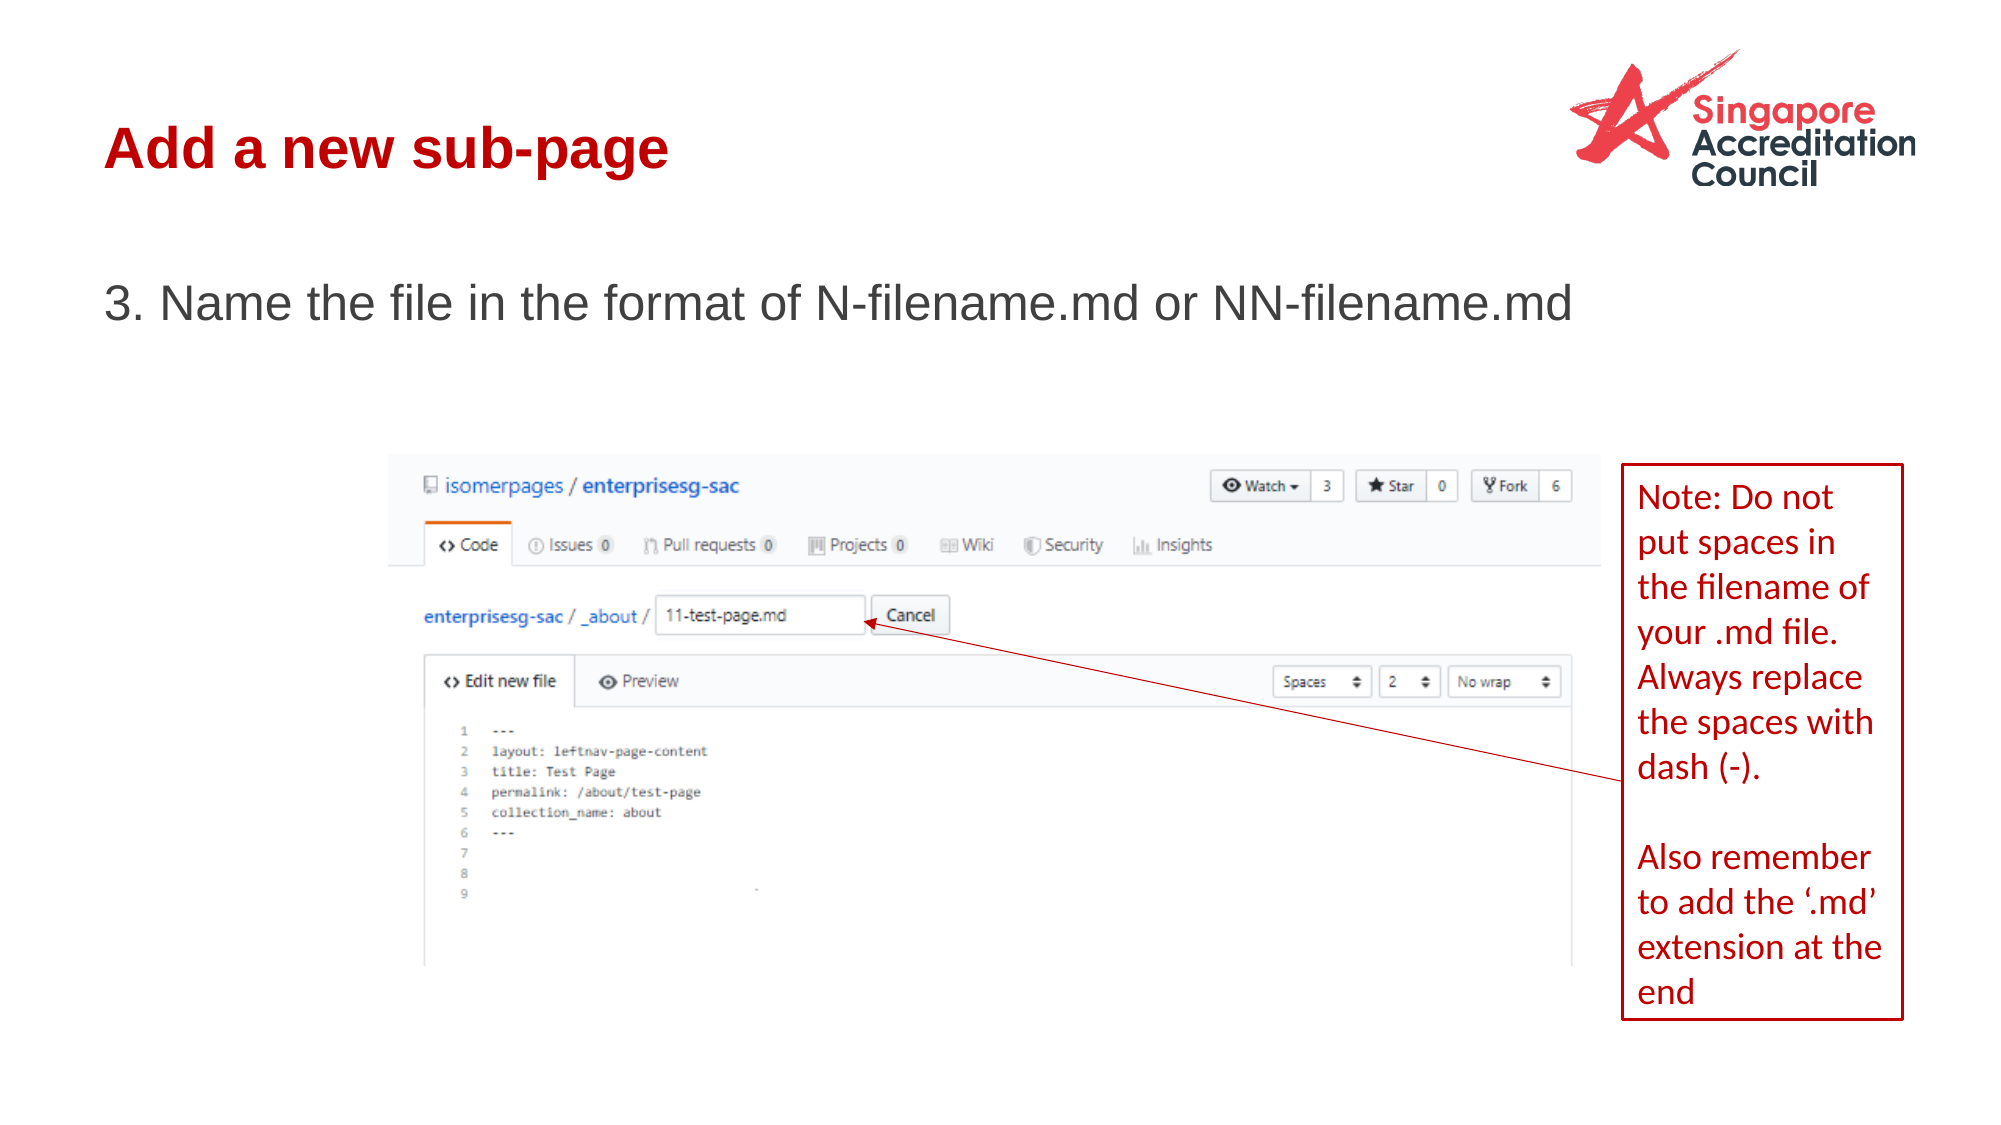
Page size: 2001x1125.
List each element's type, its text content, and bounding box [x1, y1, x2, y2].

text_box Note: Do not put spaces in the filename of your .md file. Always replace the spaces with dash (-). Also remember to add the ‘.md’ extension at the end [1622, 464, 1903, 1020]
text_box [863, 621, 1623, 782]
list 3. Name the file in the format of N-filename.md or NN-filename.md [88, 269, 1867, 435]
picture [388, 454, 1601, 966]
title Add a new sub-page [88, 58, 1559, 241]
